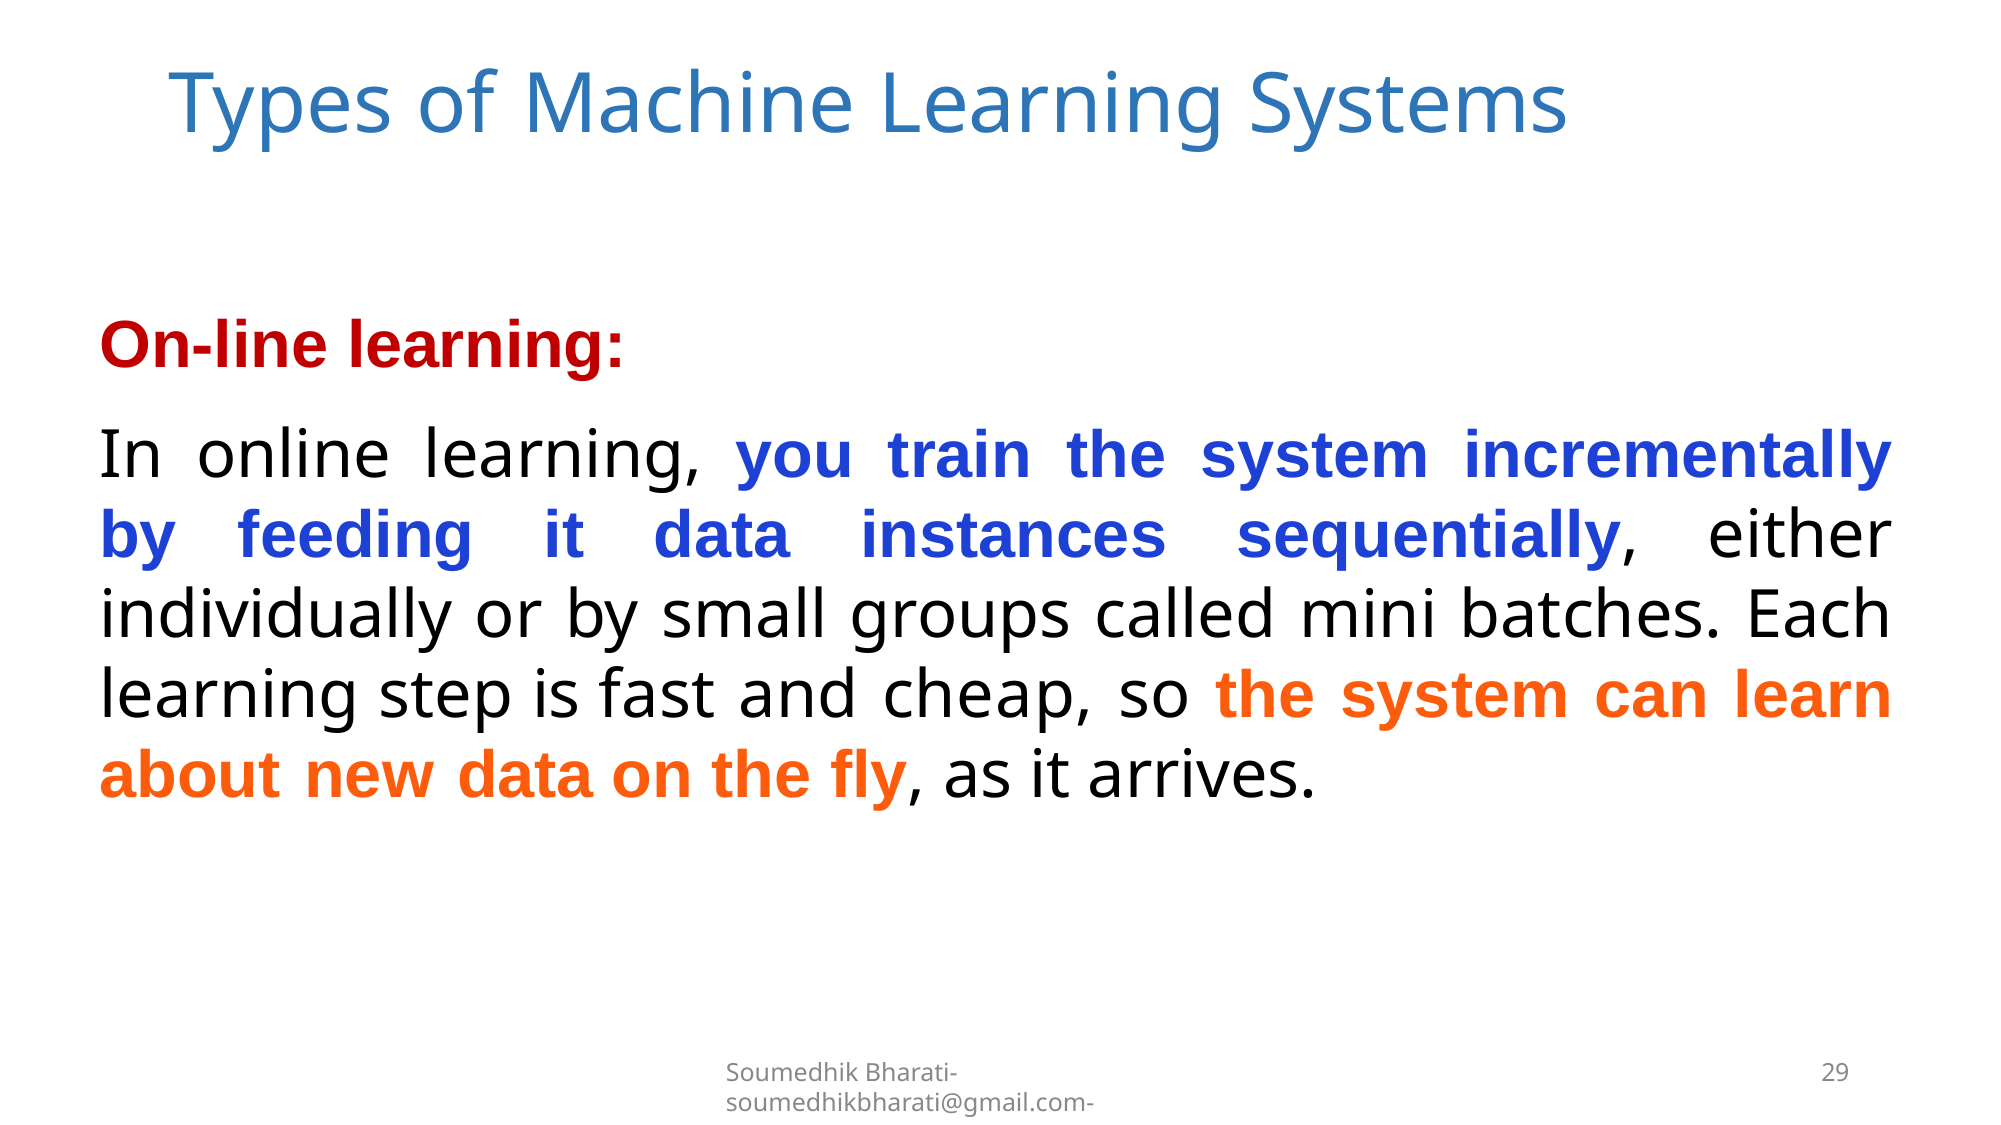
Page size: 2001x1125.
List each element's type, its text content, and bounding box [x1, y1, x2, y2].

text_box Soumedhik Bharati- soumedhikbharati@gmail.com- [723, 1056, 1277, 1117]
list On-line learning: In online learning, you train the system incrementally by feeding it data instances sequentially, either individually or by small groups called mini batches. Each learning step is fast and cheap, so the system can learn about new data on the fly, as it arrives. [97, 182, 1894, 939]
title Types of Machine Learning Systems [126, 47, 1874, 182]
slide_number 29 [1819, 1056, 1856, 1125]
